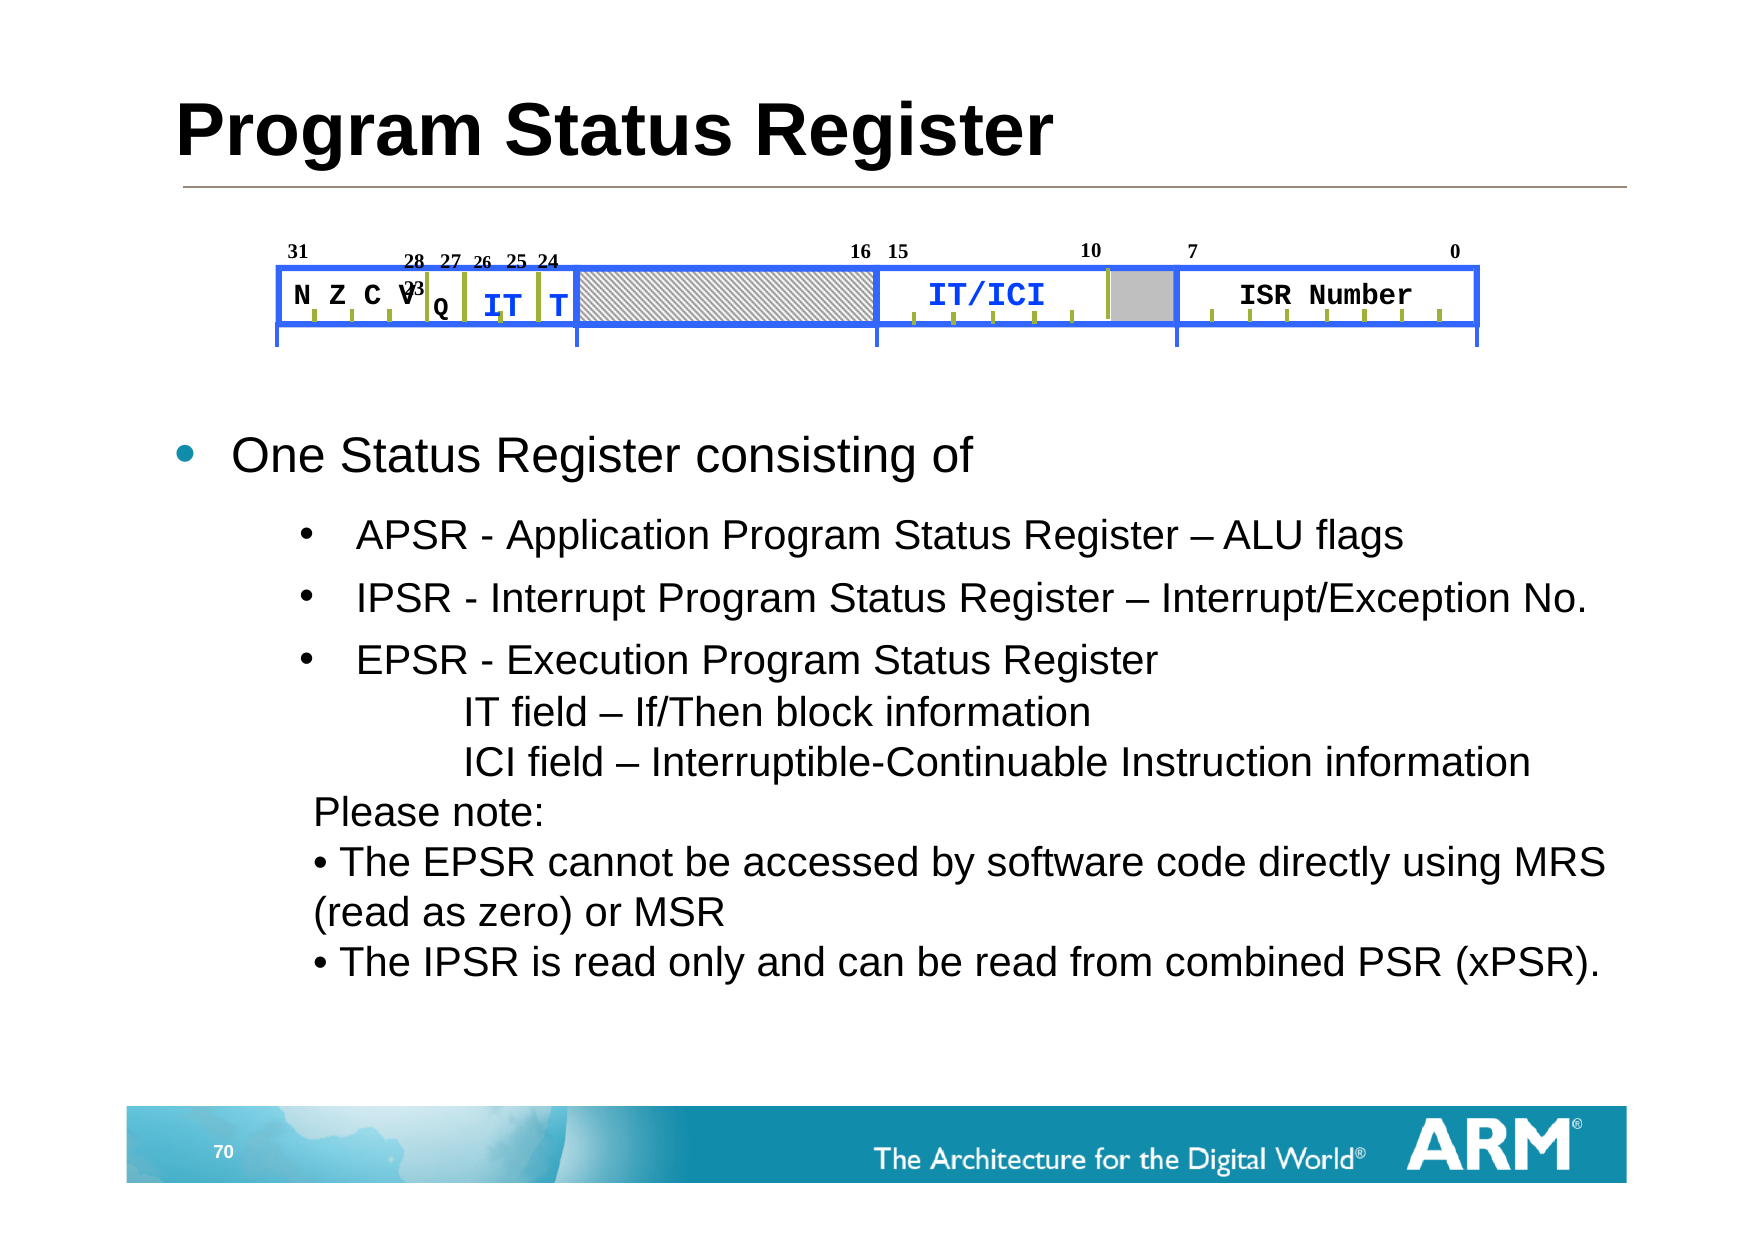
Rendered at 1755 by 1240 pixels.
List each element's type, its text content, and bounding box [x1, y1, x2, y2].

text_box 7 [1185, 237, 1201, 265]
text_box One Status Register consisting of [172, 422, 1035, 504]
text_box 28 27 26 25 24 23 [401, 237, 611, 265]
text_box [573, 264, 873, 268]
text_box [580, 272, 873, 321]
text_box [573, 268, 877, 328]
text_box ISR Number [1237, 275, 1416, 315]
slide_number 70 [198, 1139, 287, 1187]
text_box 31 [285, 237, 311, 265]
text_box APSR - Application Program Status Register – ALU flags IPSR - Interrupt Program Status Register – Interrupt/Exception No. EPSR - Execution Program Status Register IT field – If/Then block information ICI field – Interruptible-Continuable Instruction information Please note: • The EPSR cannot be accessed by software code directly using MRS (read as zero) or MSR • The IPSR is read only and can be read from combined PSR (xPSR). [297, 508, 1645, 815]
text_box [275, 264, 573, 328]
text_box Q IT T [431, 272, 570, 318]
text_box N Z C V [291, 275, 419, 315]
text_box 10 [1078, 237, 1104, 265]
text_box 16 15 [848, 237, 911, 265]
text_box 0 [1448, 237, 1463, 265]
text_box [873, 264, 1180, 328]
text_box [576, 272, 873, 324]
picture [126, 1106, 1627, 1183]
title Program Status Register [173, 80, 1581, 172]
text_box [1180, 264, 1480, 328]
text_box [1111, 272, 1173, 321]
text_box IT/ICI [925, 272, 1050, 316]
